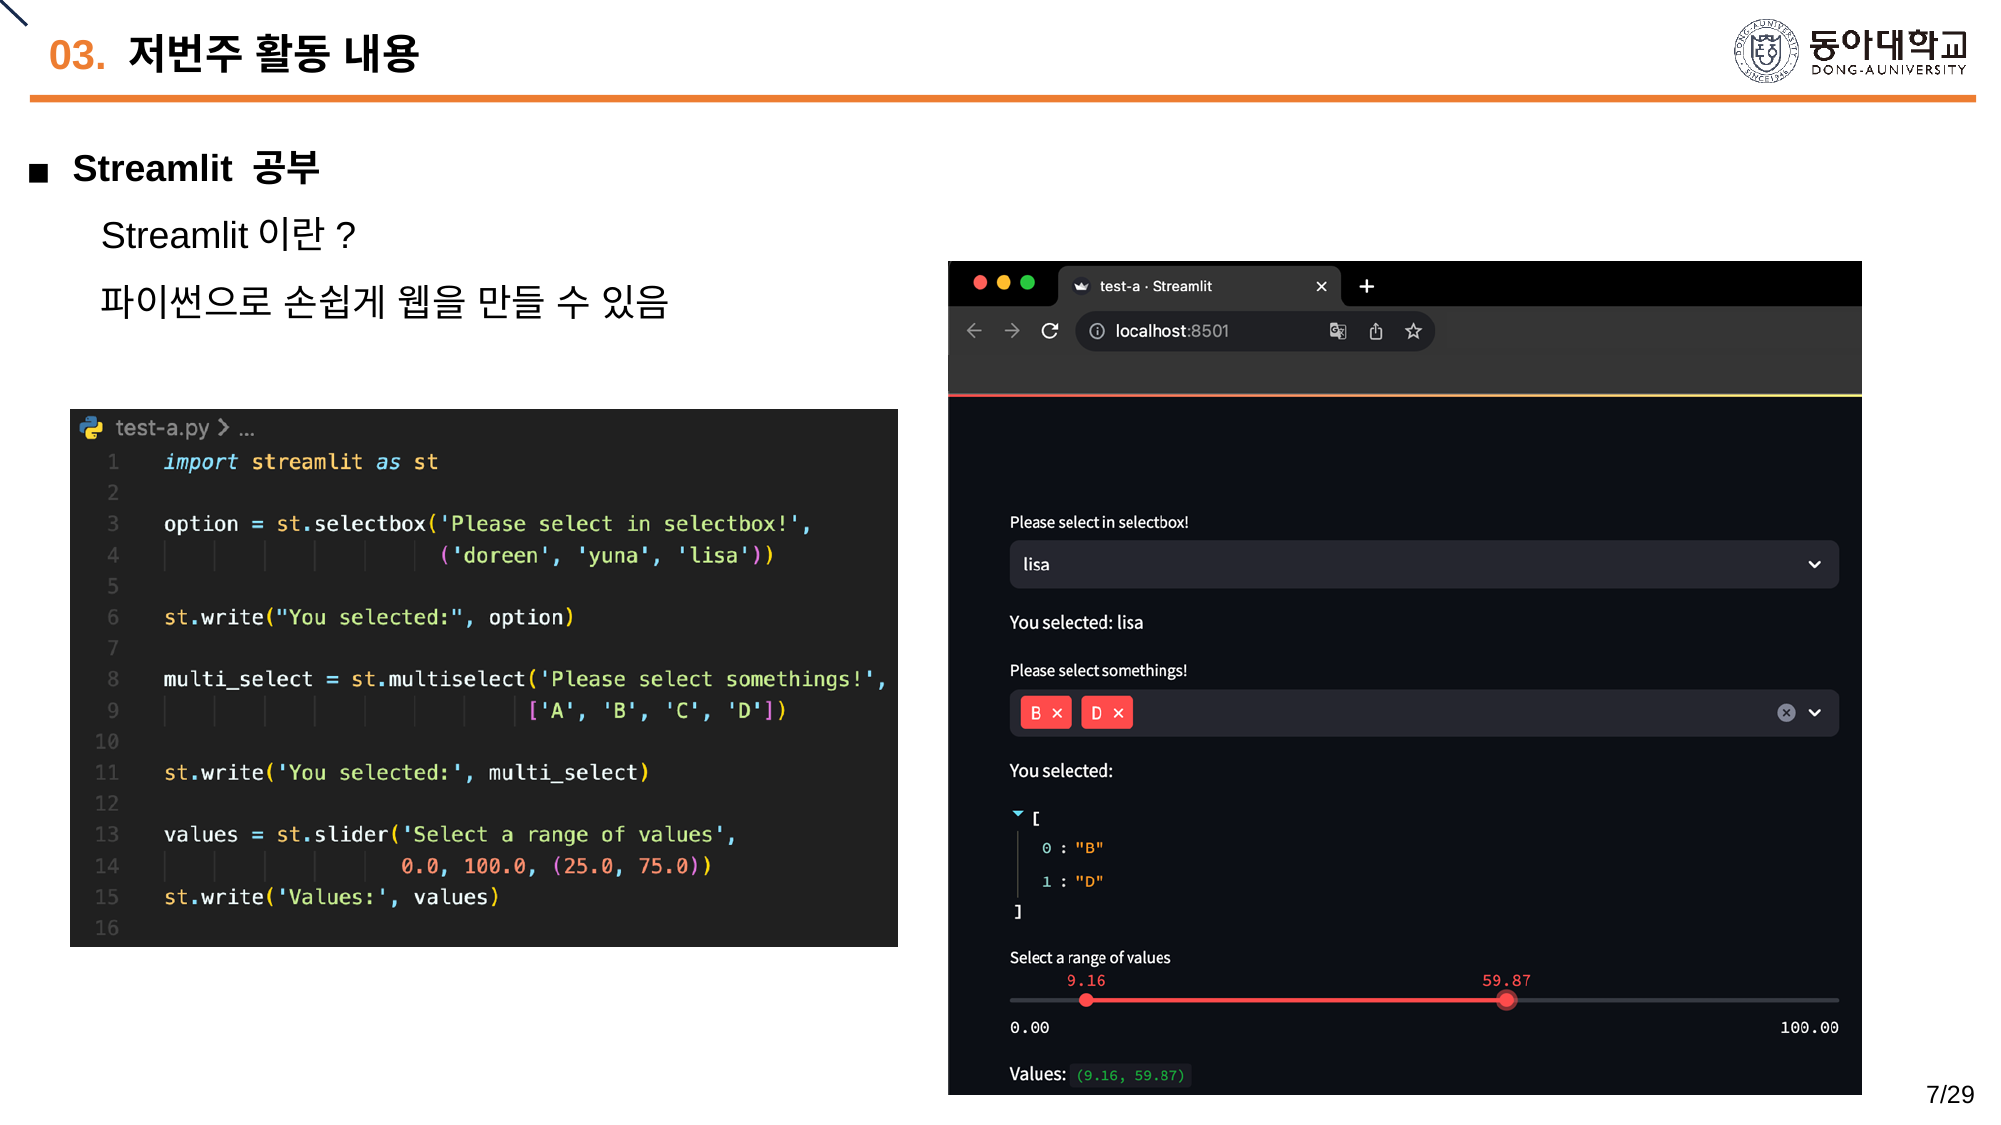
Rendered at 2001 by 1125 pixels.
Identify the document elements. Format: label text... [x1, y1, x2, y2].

picture [1726, 9, 1977, 98]
picture [948, 261, 1862, 1095]
title 03. 저번주 활동 내용 [33, 17, 1727, 95]
picture [70, 408, 898, 948]
text_box Streamlit 공부 Streamlit이란? 파이썬으로 손쉽게 웹을 만들 수 있음 [10, 113, 1980, 332]
